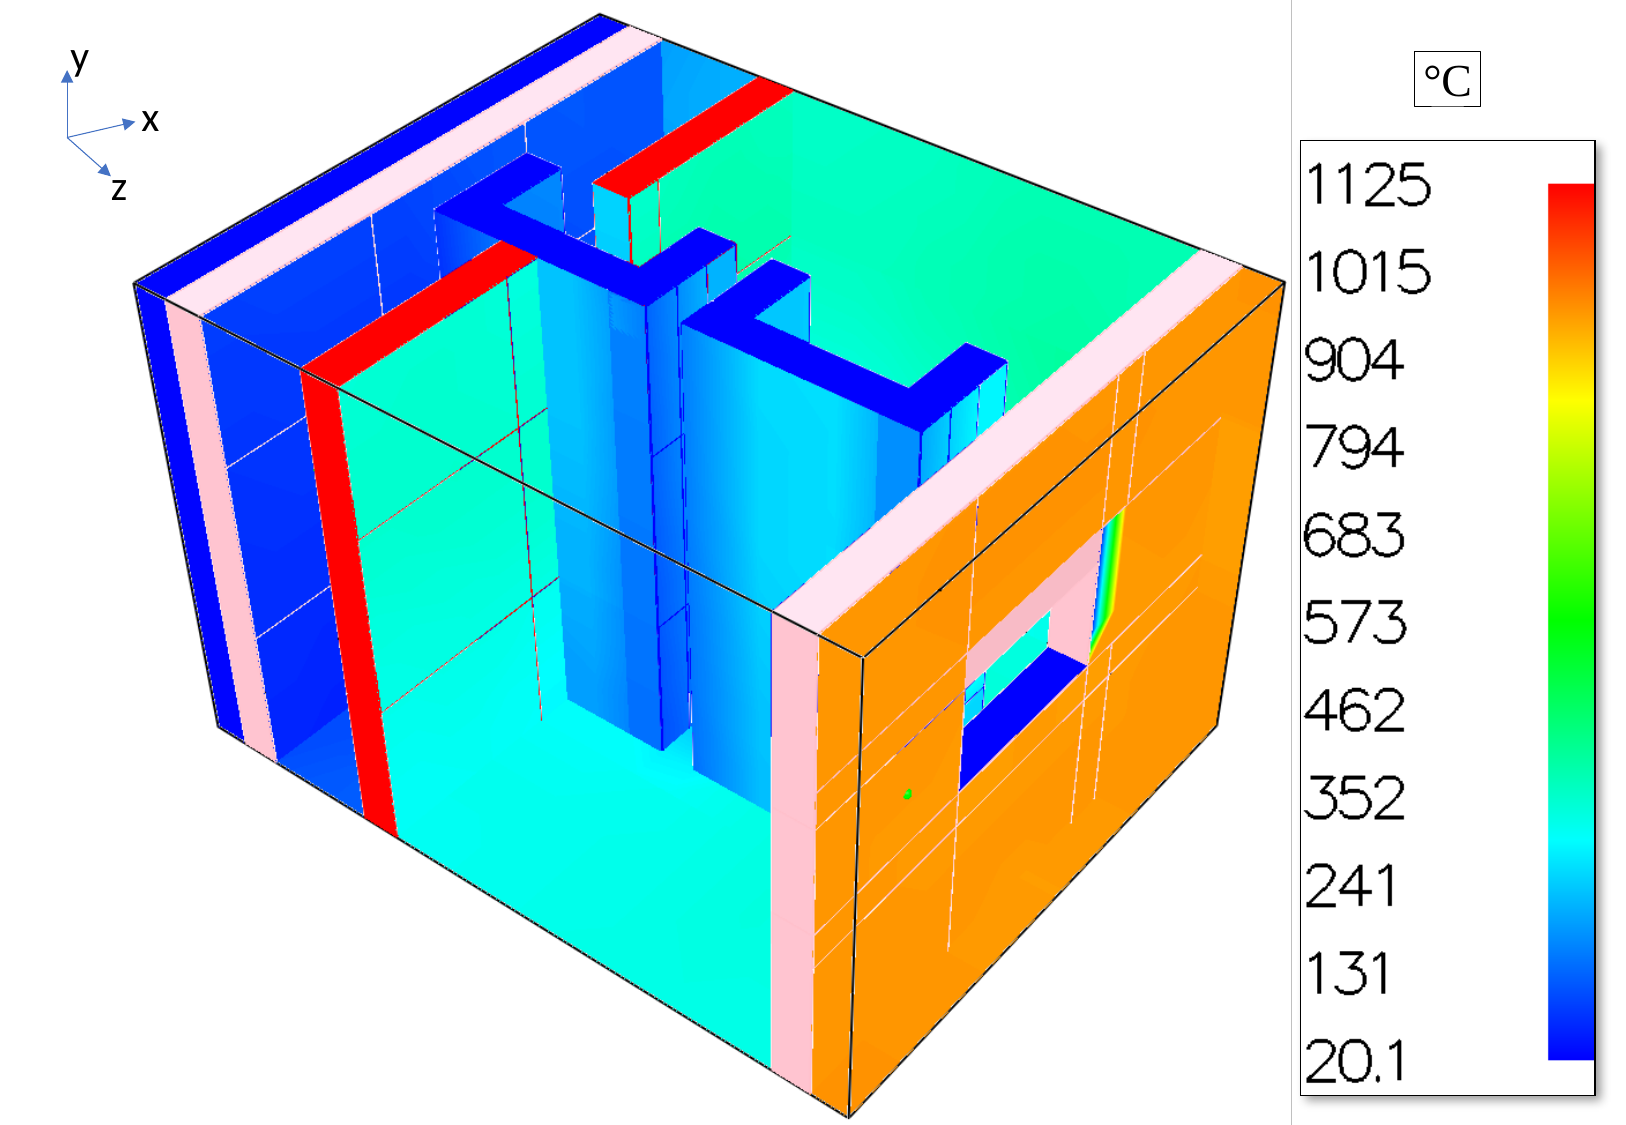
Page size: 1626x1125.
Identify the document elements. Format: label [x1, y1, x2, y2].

text_box [55, 21, 175, 218]
picture [116, 0, 1595, 1125]
